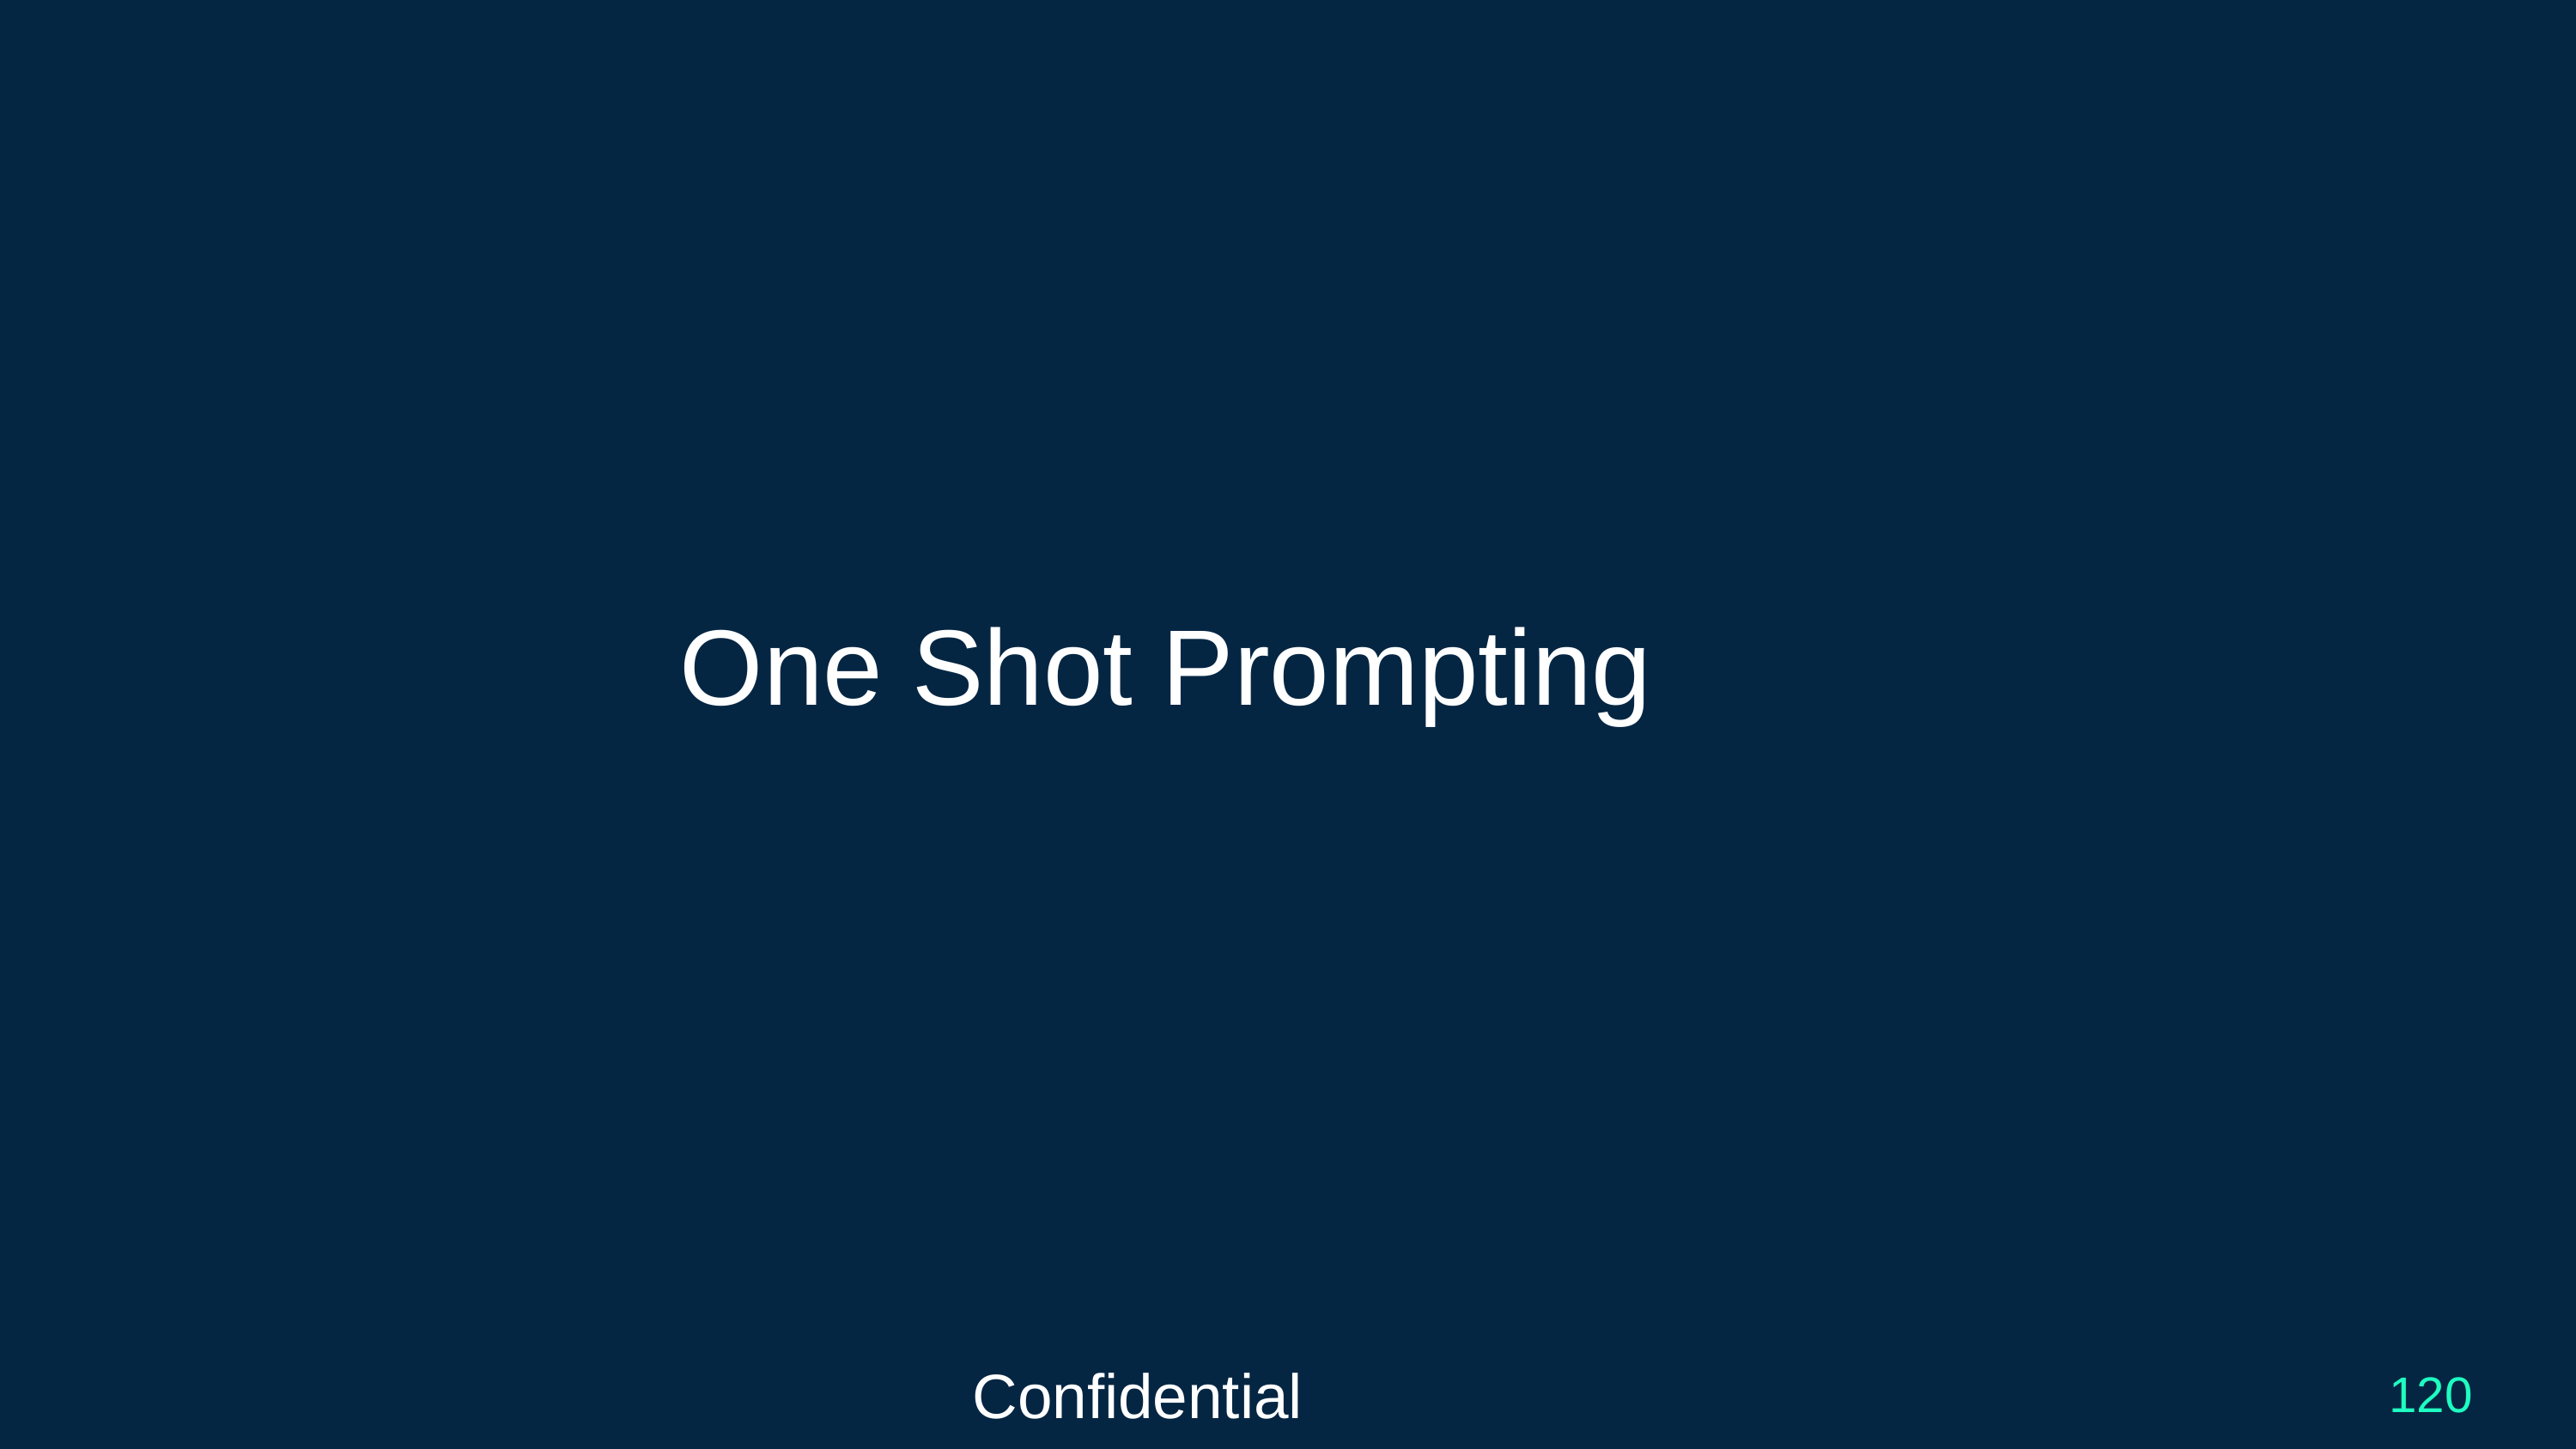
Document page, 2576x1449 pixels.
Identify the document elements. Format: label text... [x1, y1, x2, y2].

text_box One Shot Prompting [641, 571, 1692, 727]
text_box 120 [2315, 1352, 2547, 1423]
text_box Confidential [865, 1343, 1411, 1432]
